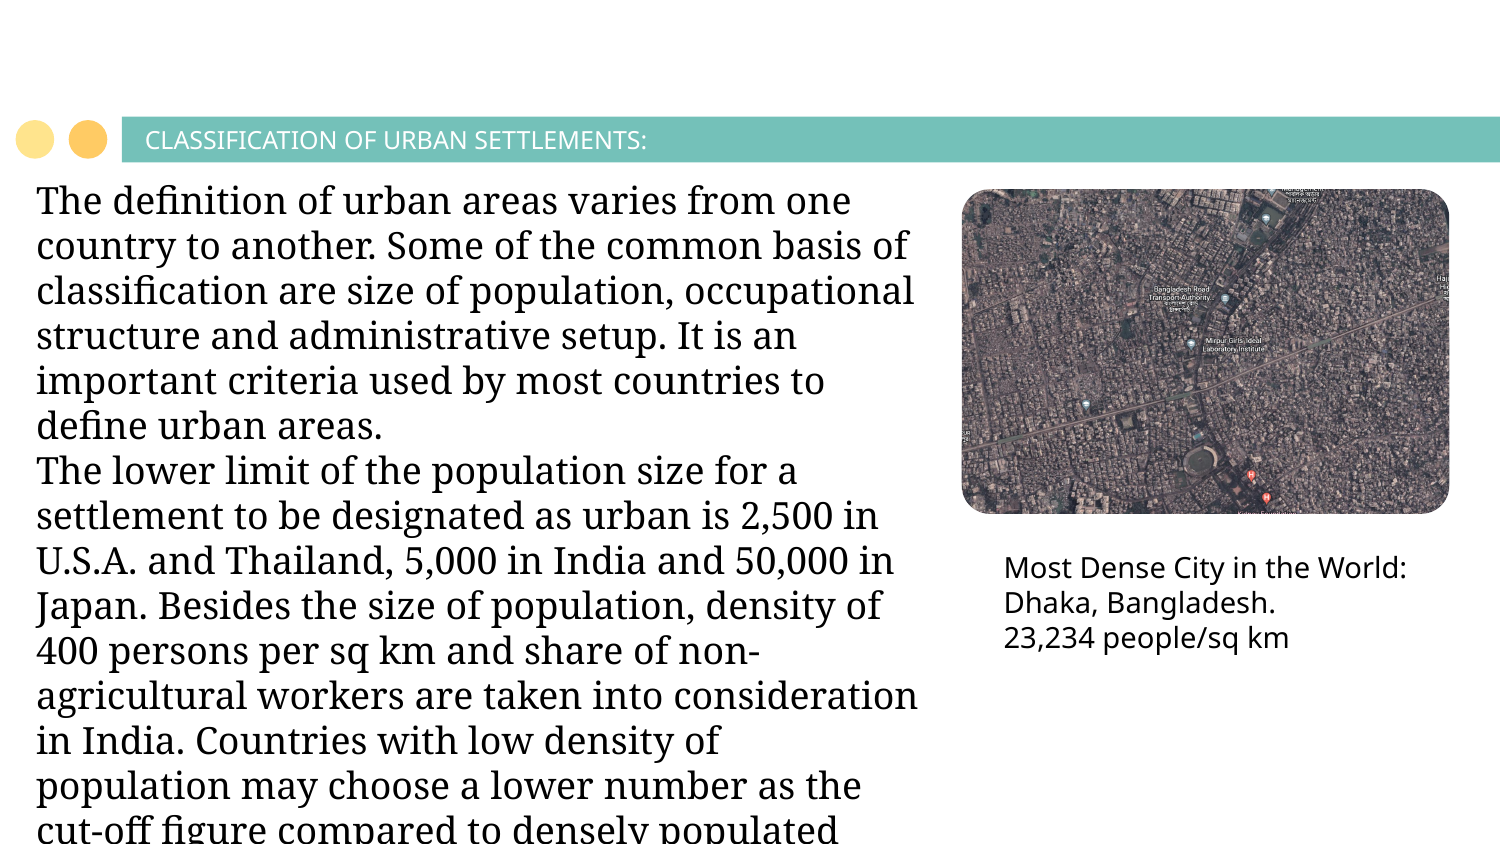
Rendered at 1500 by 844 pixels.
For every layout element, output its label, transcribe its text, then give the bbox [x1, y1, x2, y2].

text_box Most Dense City in the World: Dhaka, Bangladesh. 23,234 people/sq km [988, 542, 1450, 662]
picture [961, 188, 1450, 515]
title CLASSIFICATION OF URBAN SETTLEMENTS: [129, 118, 952, 170]
text_box The definition of urban areas varies from one country to another. Some of the common basis of classification are size of population, occupational structure and administrative setup. It is an important criteria used by most countries to define urban areas. The lower limit of the population size for a settlement to be designated as urban is 2,500 in U.S.A. and Thailand, 5,000 in India and 50,000 in Japan. Besides the size of population, density of 400 persons per sq km and share of non-agricultural workers are taken into consideration in India. Countries with low density of population may choose a lower number as the cut-off figure compared to densely populated countries. In Denmark, Sweden and Finland, all places with a population size of 250 persons are called urban. [21, 169, 940, 844]
